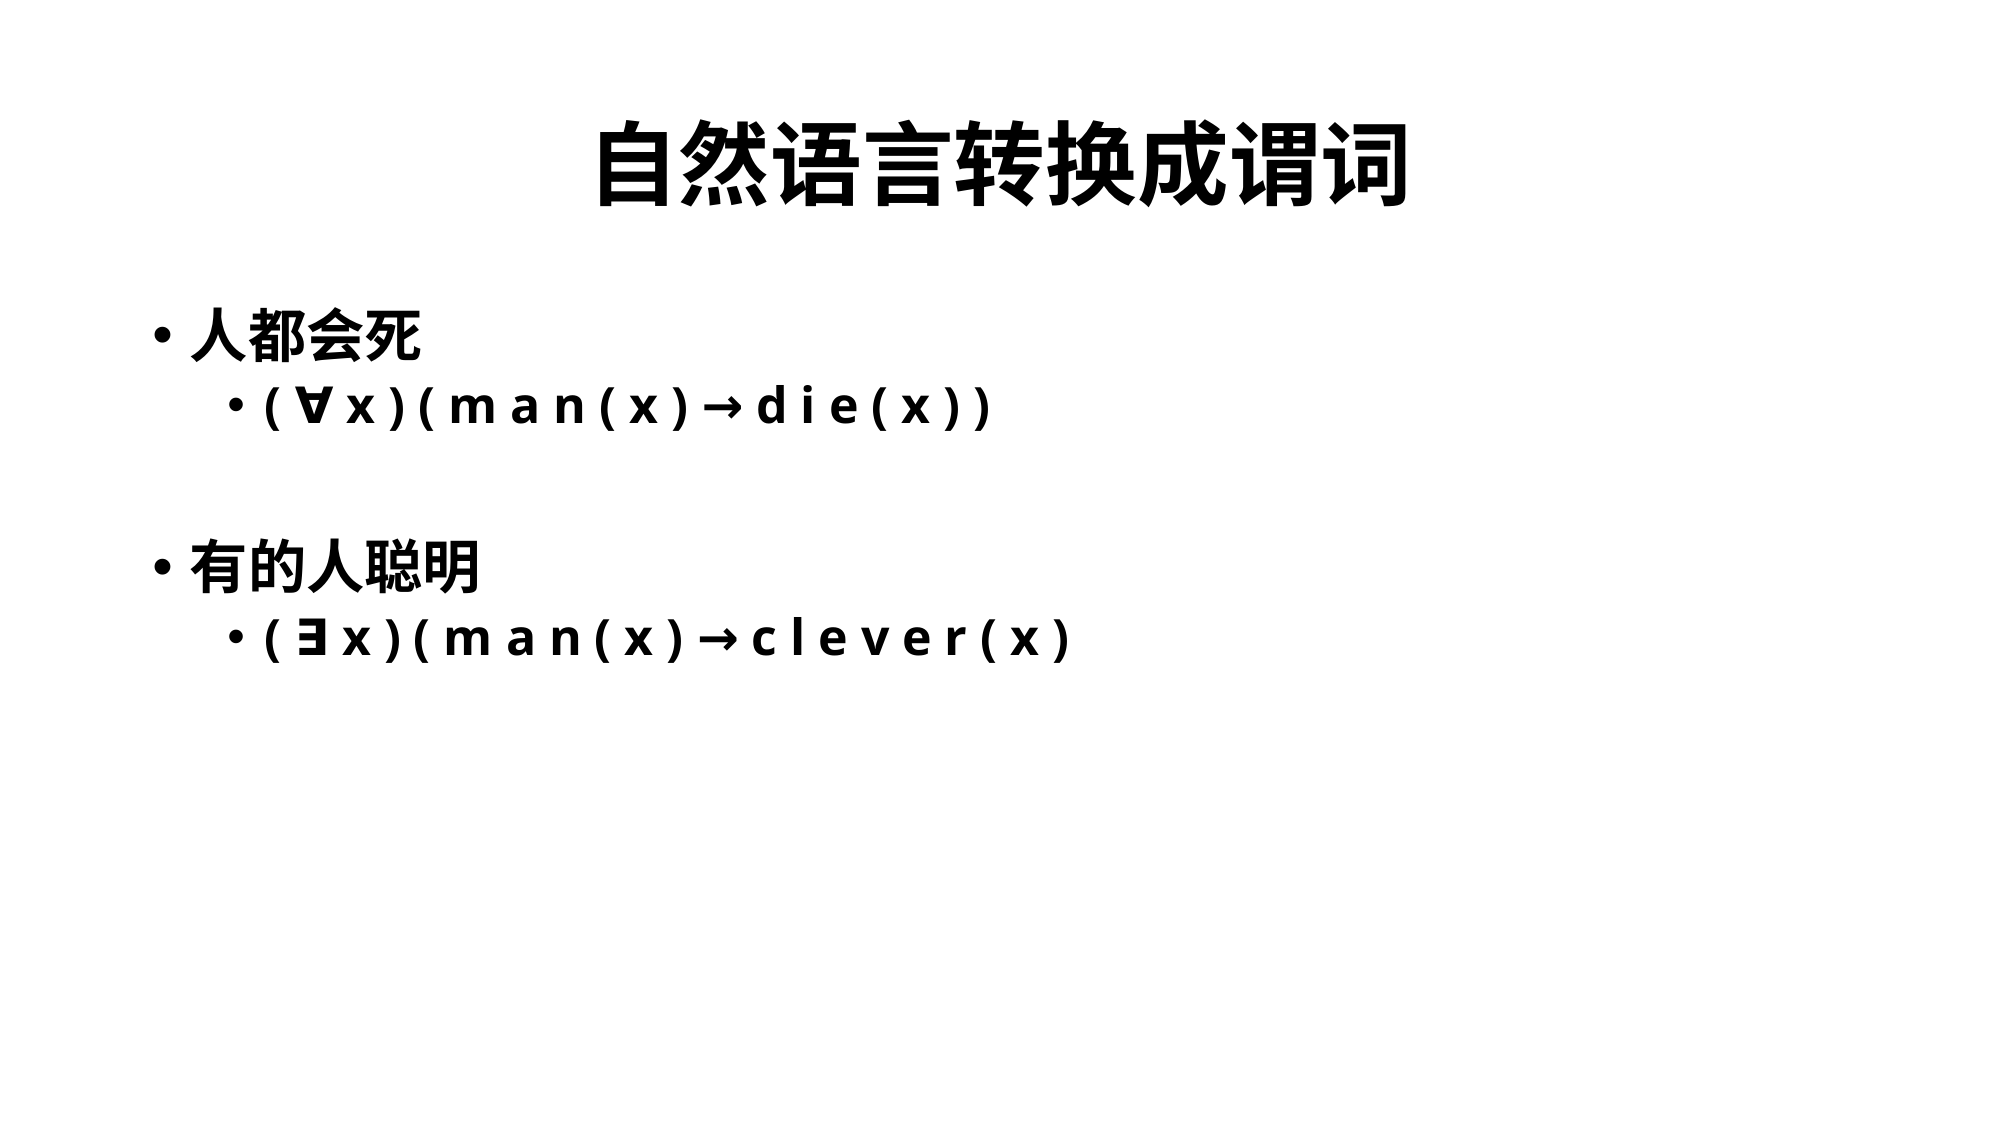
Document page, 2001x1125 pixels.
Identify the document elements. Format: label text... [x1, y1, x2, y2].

list 人都会死 ( ∀ x ) ( m a n ( x ) → d i e ( x ) ) 有的人聪明 ( ∃ x ) ( m a n ( x ) → c l e v e r ( x ) [137, 299, 1863, 1014]
title 自然语言转换成谓词 [137, 59, 1863, 278]
